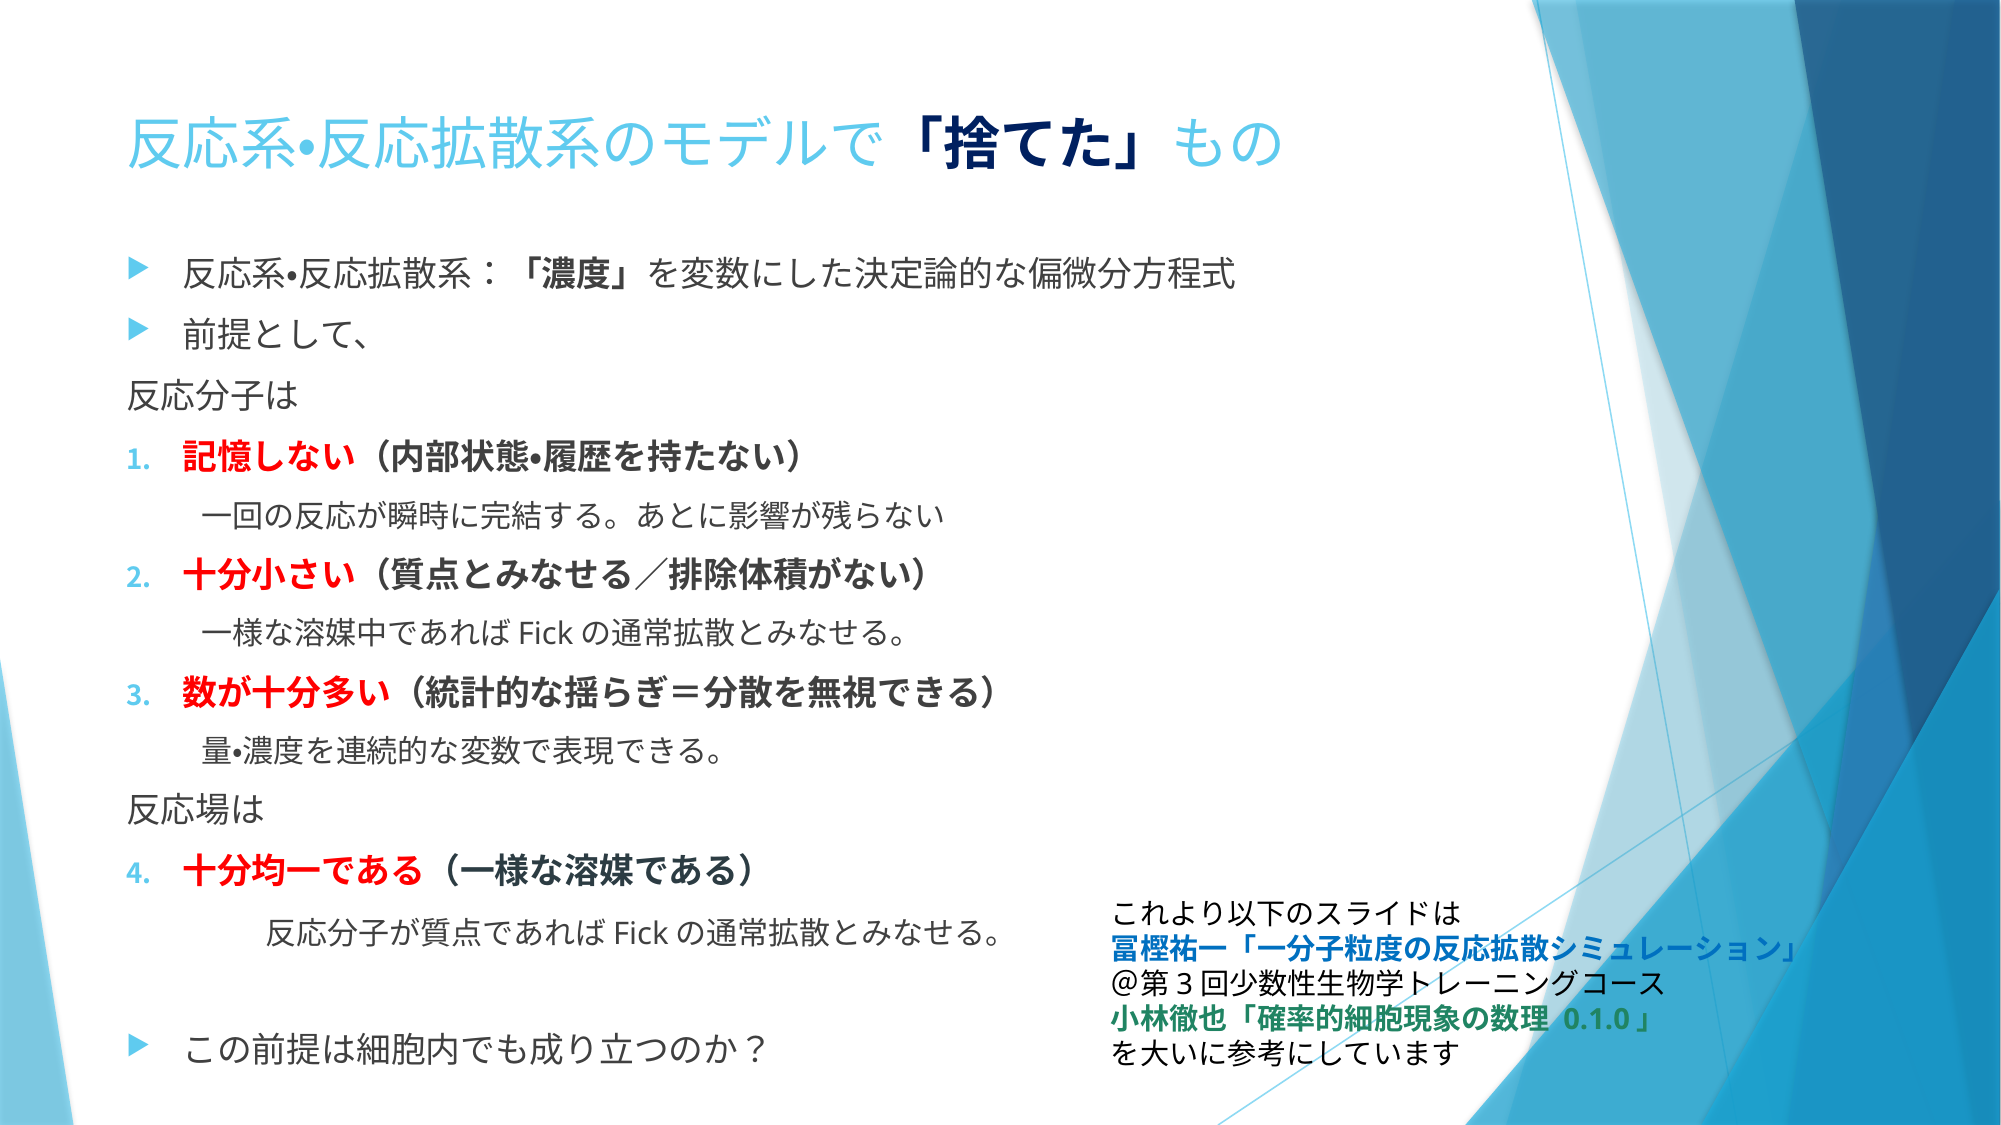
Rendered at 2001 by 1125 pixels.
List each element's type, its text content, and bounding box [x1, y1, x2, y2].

title 反応系・反応拡散系のモデルで「捨てた」もの [111, 99, 1559, 222]
list 反応系・反応拡散系：「濃度」を変数にした決定論的な偏微分方程式 前提として、 反応分子は 記憶しない（内部状態・履歴を持たない） 一回の反応が瞬時に完結する。あとに影響が残らない 十分小さい（質点とみなせる／排除体積がない） 一様な溶媒中であればFickの通常拡散とみなせる。 数が十分多い（統計的な揺らぎ＝分散を無視できる） 量・濃度を連続的な変数で表現できる。 反応場は 十分均一である（一様な溶媒である） 反応分子が質点であればFickの通常拡散とみなせる。 この前提は細胞内でも成り立つのか？ [111, 243, 1559, 1080]
text_box これより以下のスライドは 冨樫祐一「一分子粒度の反応拡散シミュレーション」 ＠第3回少数性生物学トレーニングコース 小林徹也「確率的細胞現象の数理 0.1.0」 を大いに参考にしています [1096, 888, 1827, 1078]
